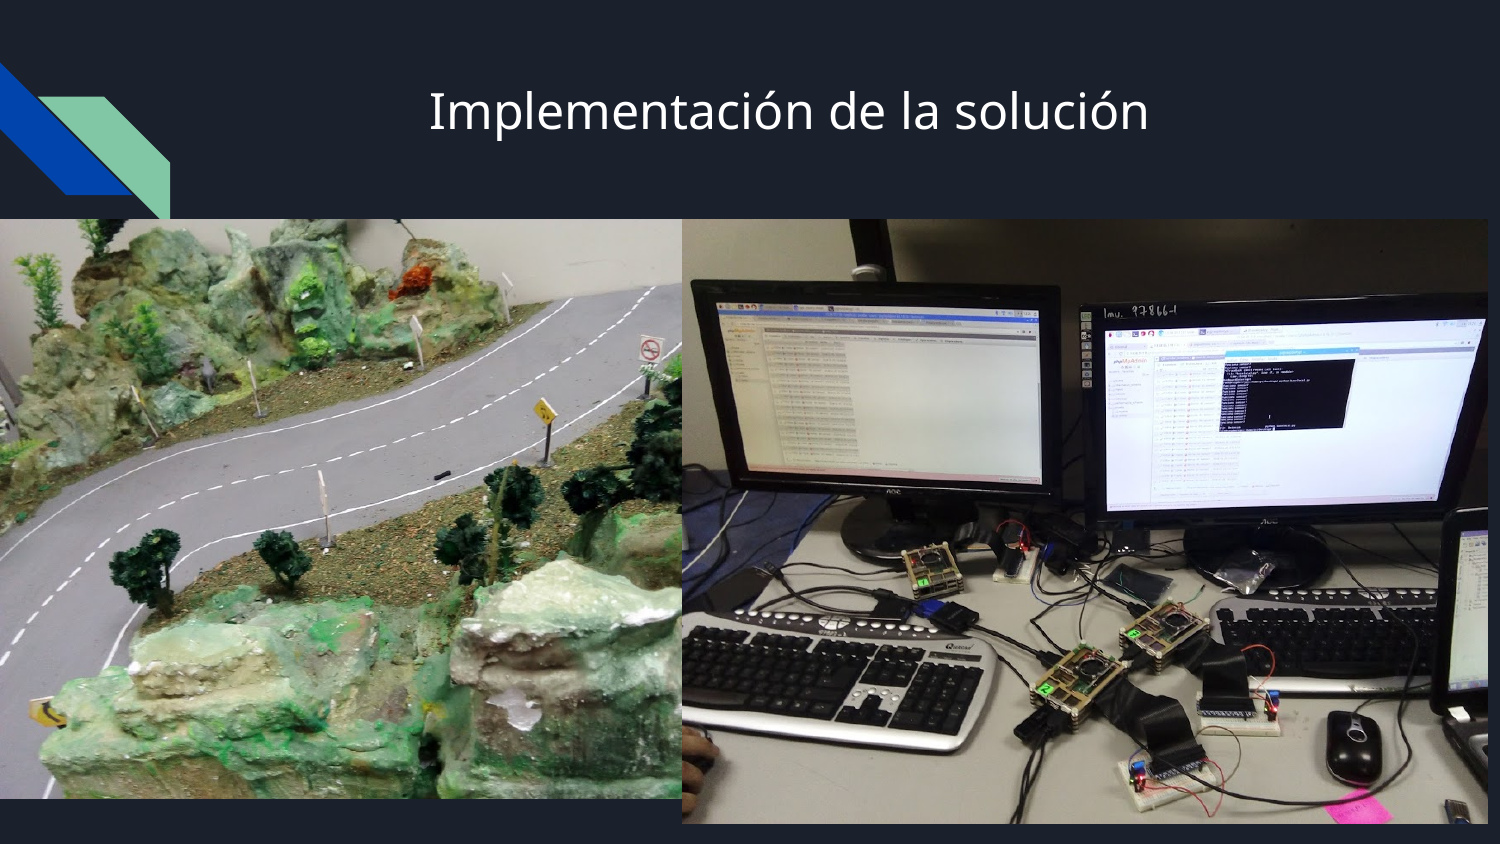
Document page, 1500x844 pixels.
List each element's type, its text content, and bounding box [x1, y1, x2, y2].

picture [0, 219, 1488, 824]
title Implementación de la solución [212, 64, 1368, 215]
